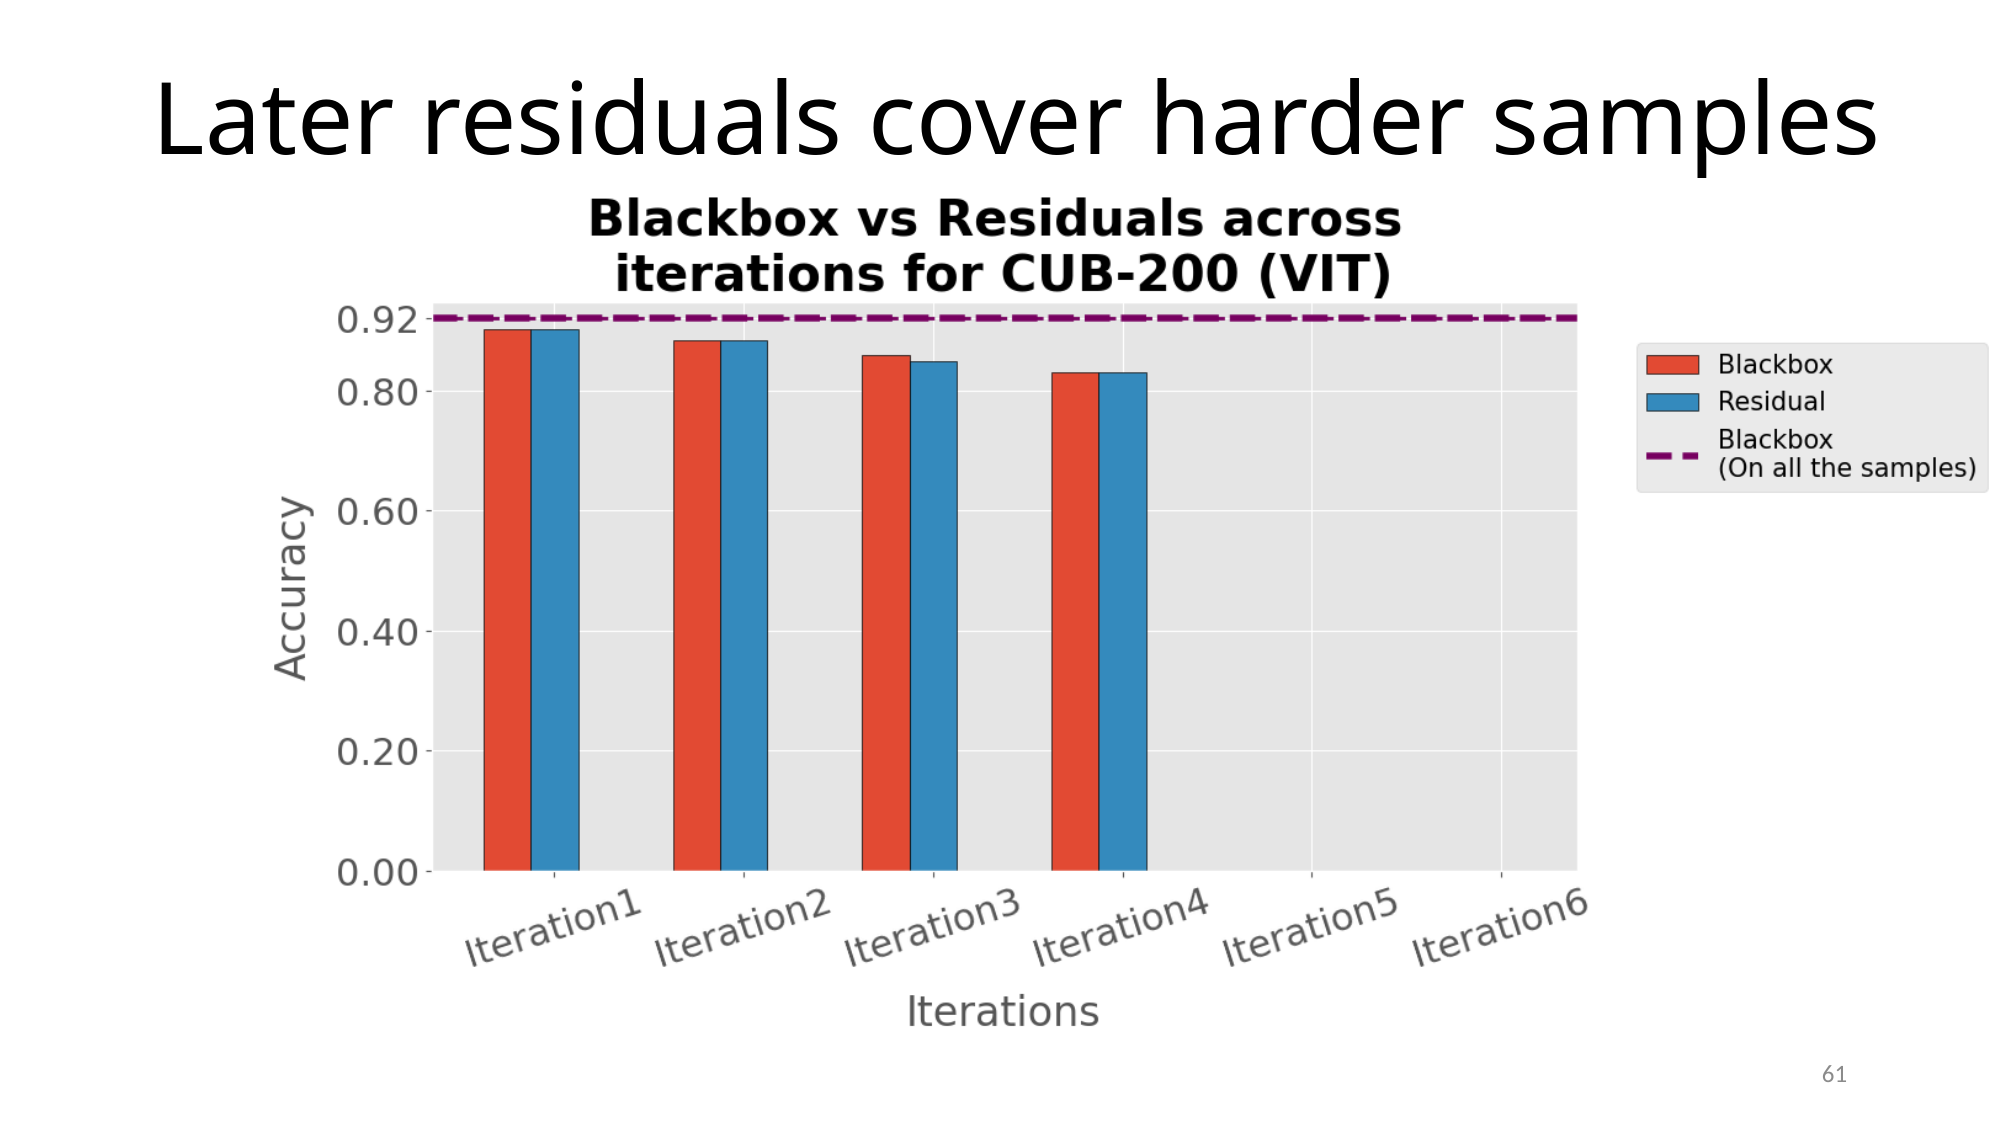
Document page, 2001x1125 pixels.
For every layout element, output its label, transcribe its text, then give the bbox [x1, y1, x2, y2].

picture [262, 184, 2000, 1047]
slide_number 61 [1412, 1047, 1863, 1103]
text_box Later residuals cover harder samples [138, 47, 1897, 183]
